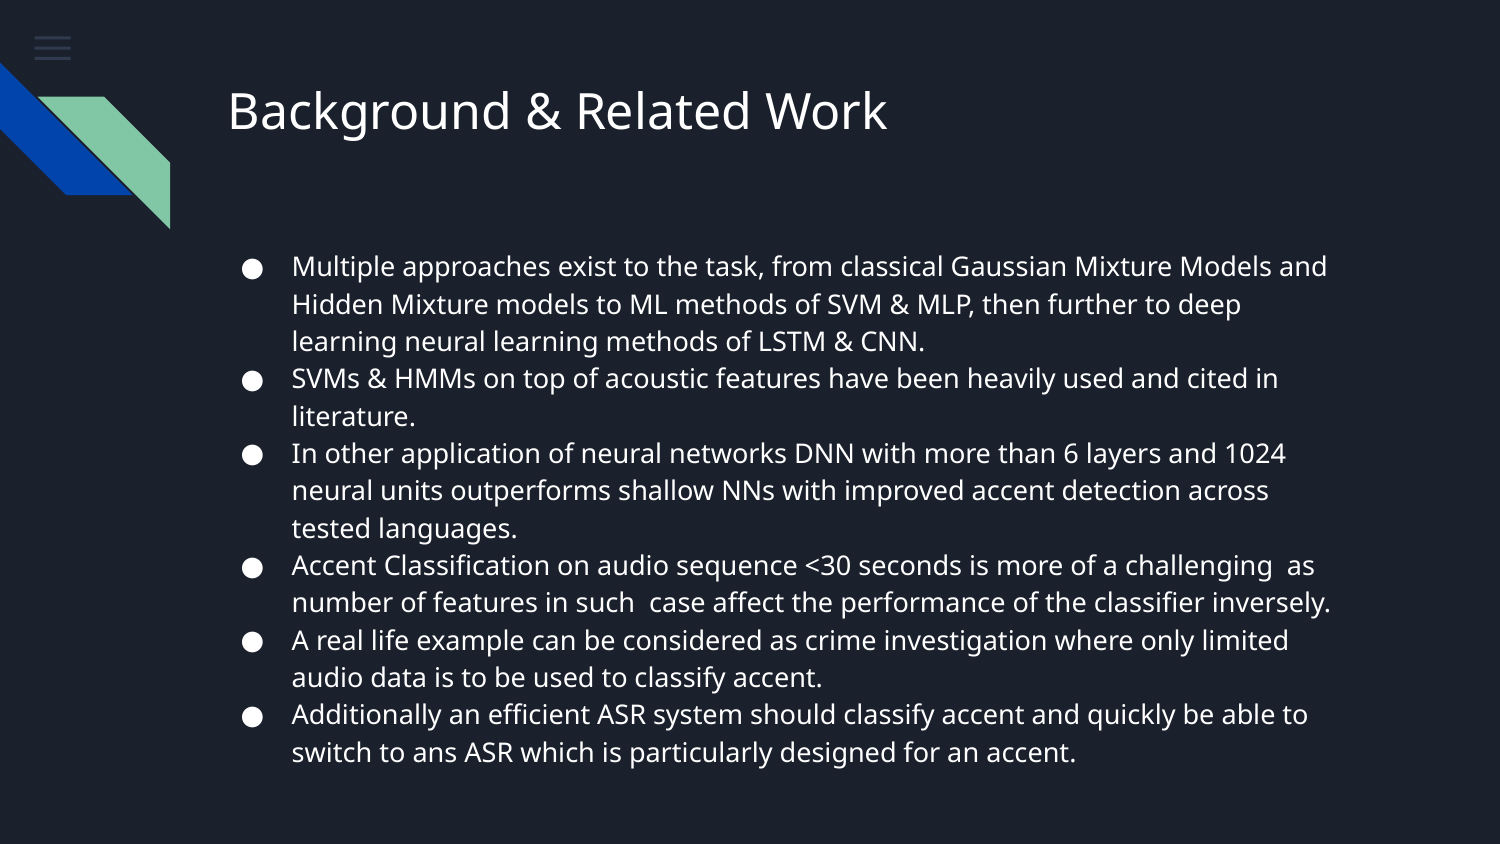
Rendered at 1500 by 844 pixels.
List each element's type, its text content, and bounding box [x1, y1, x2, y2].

list Multiple approaches exist to the task, from classical Gaussian Mixture Models and Hidden Mixture models to ML methods of SVM & MLP, then further to deep learning neural learning methods of LSTM & CNN. SVMs & HMMs on top of acoustic features have been heavily used and cited in literature. In other application of neural networks DNN with more than 6 layers and 1024 neural units outperforms shallow NNs with improved accent detection across tested languages. Accent Classification on audio sequence <30 seconds is more of a challenging as number of features in such case affect the performance of the classifier inversely. A real life example can be considered as crime investigation where only limited audio data is to be used to classify accent. Additionally an efficient ASR system should classify accent and quickly be able to switch to ans ASR which is particularly designed for an accent. [201, 229, 1357, 708]
title Background & Related Work [212, 64, 1368, 215]
